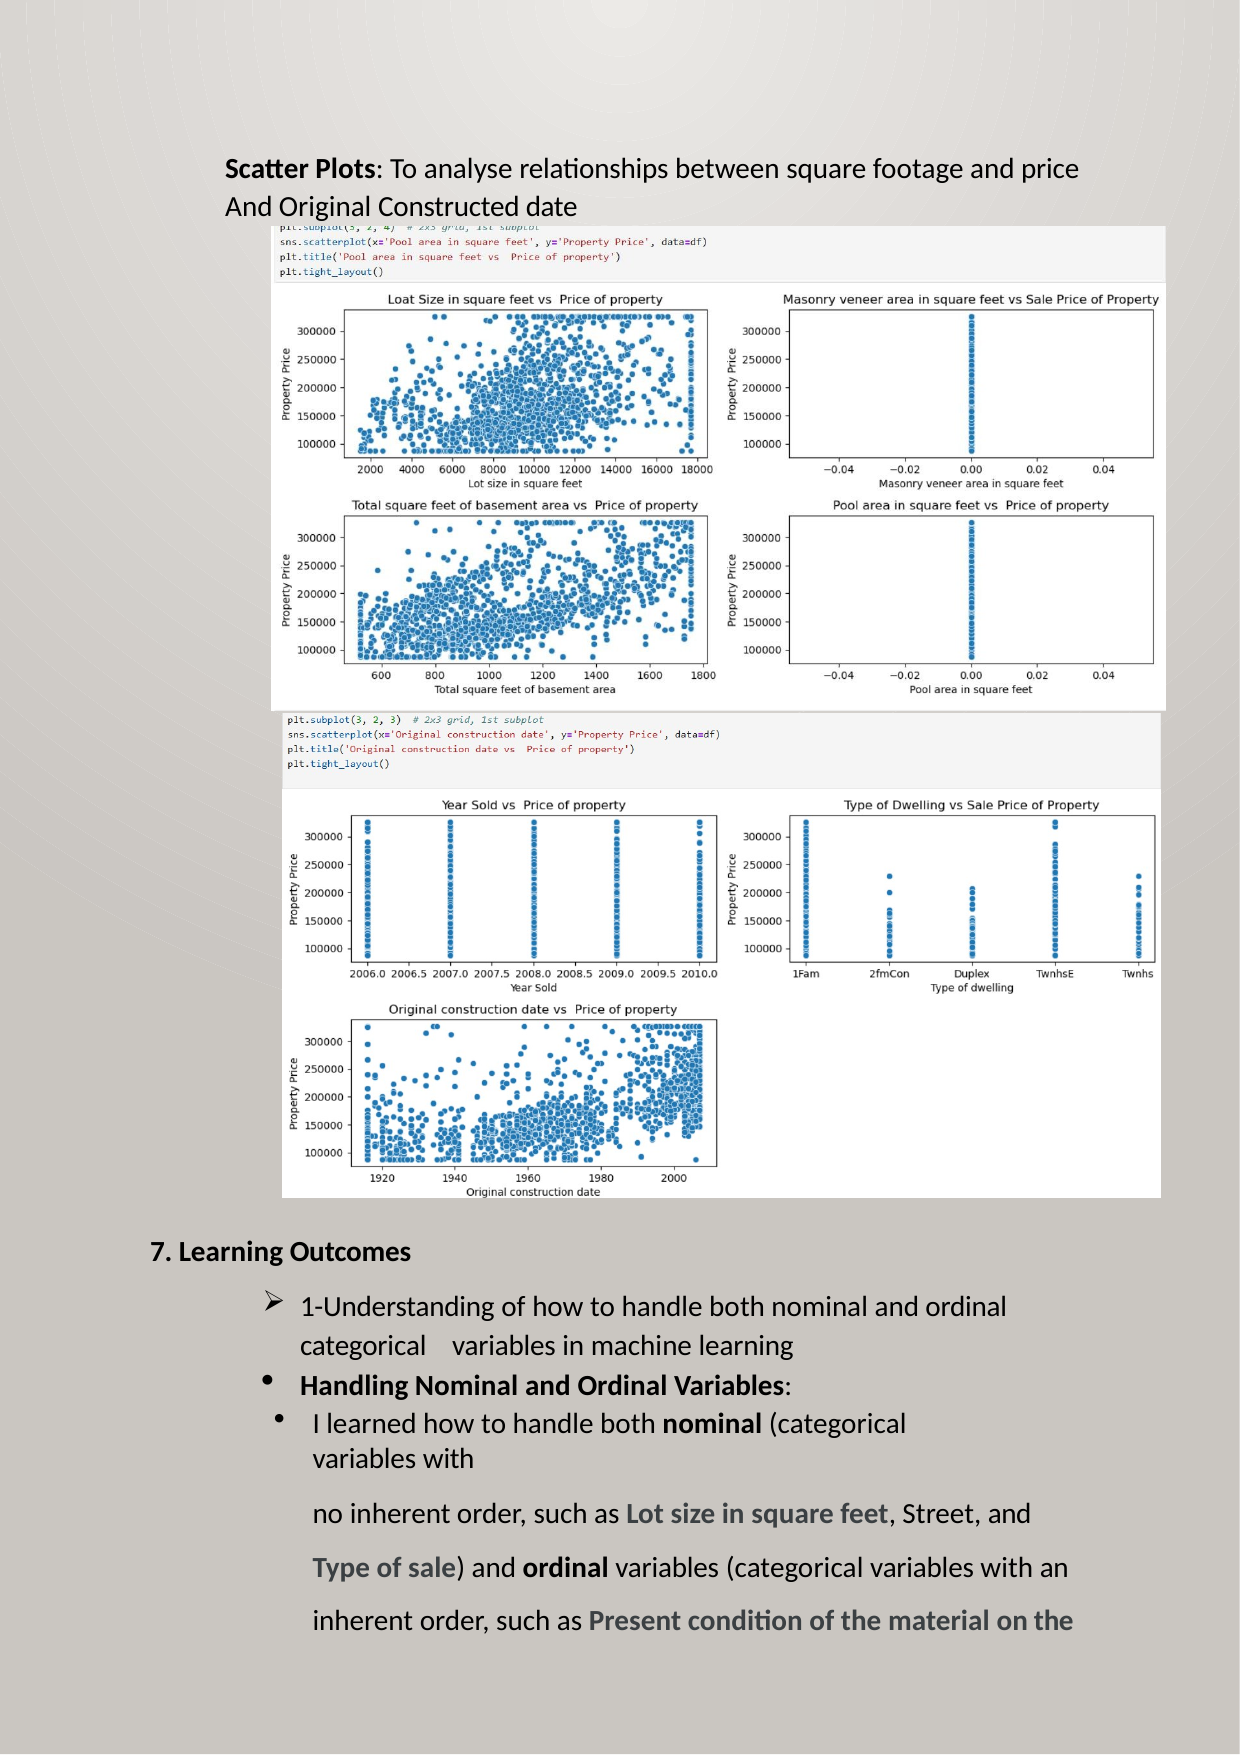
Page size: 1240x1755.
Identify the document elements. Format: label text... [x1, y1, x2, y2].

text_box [271, 226, 1166, 1199]
text_box Scatter Plots: To analyse relationships between square footage and price And Original Constructed date [222, 143, 1093, 223]
text_box Learning Outcomes 1-Understanding of how to handle both nominal and ordinal categorical variables in machine learning Handling Nominal and Ordinal Variables: I learned how to handle both nominal (categorical variables with no inherent order, such as Lot size in square feet, Street, and Type of sale) and ordinal variables (categorical variables with an inherent order, such as Present condition of the material on the [147, 1209, 1083, 1637]
